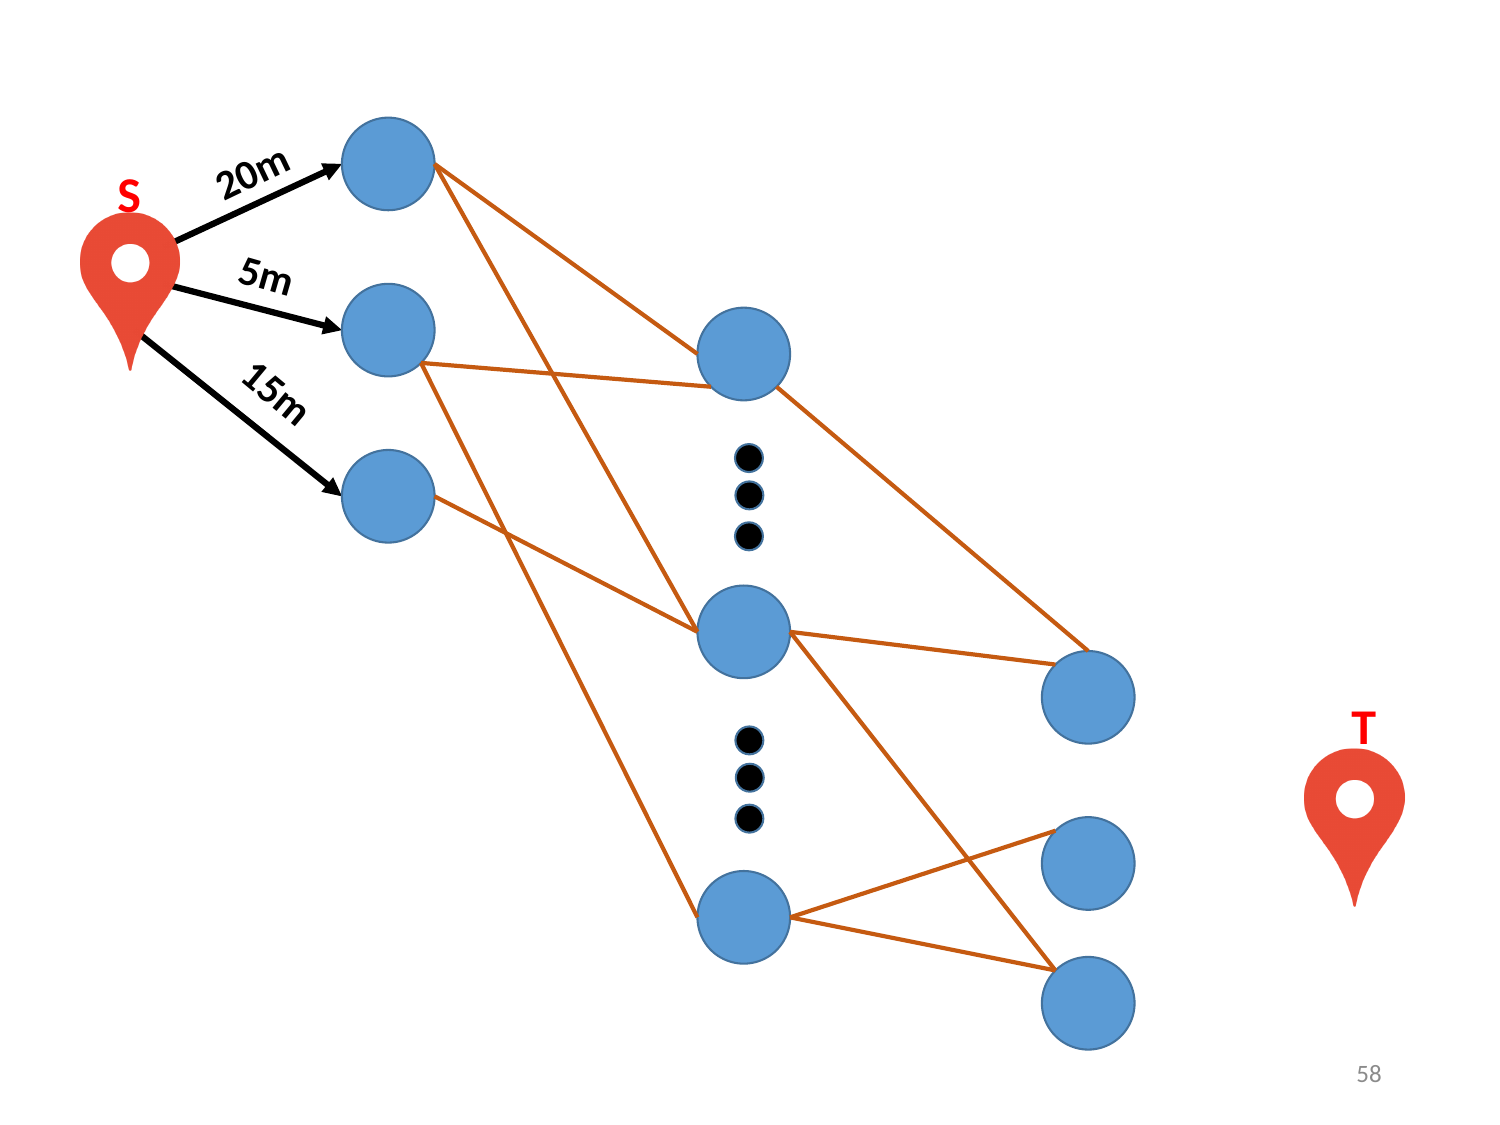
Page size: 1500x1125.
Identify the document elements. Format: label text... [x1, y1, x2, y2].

slide_number 58 [1059, 1042, 1397, 1103]
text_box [420, 362, 698, 918]
text_box T [1336, 687, 1392, 743]
text_box [698, 584, 788, 680]
text_box S [102, 155, 157, 207]
text_box [1056, 816, 1136, 911]
text_box [340, 116, 436, 212]
text_box [734, 803, 765, 834]
text_box [733, 443, 764, 474]
text_box [734, 762, 765, 793]
text_box [734, 725, 765, 756]
text_box [698, 306, 792, 402]
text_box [186, 283, 342, 331]
text_box [734, 480, 765, 511]
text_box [434, 496, 698, 632]
text_box [340, 448, 420, 544]
picture [1299, 743, 1411, 913]
text_box [1040, 955, 1136, 1042]
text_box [434, 163, 698, 362]
text_box 5m [220, 248, 318, 283]
text_box [696, 869, 790, 965]
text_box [163, 163, 342, 248]
text_box [342, 282, 434, 378]
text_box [134, 331, 342, 497]
picture [74, 207, 186, 377]
text_box 20m [190, 117, 307, 163]
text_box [698, 362, 711, 387]
text_box [733, 521, 764, 552]
text_box [1056, 650, 1136, 745]
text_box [790, 631, 1056, 971]
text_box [776, 386, 1089, 651]
